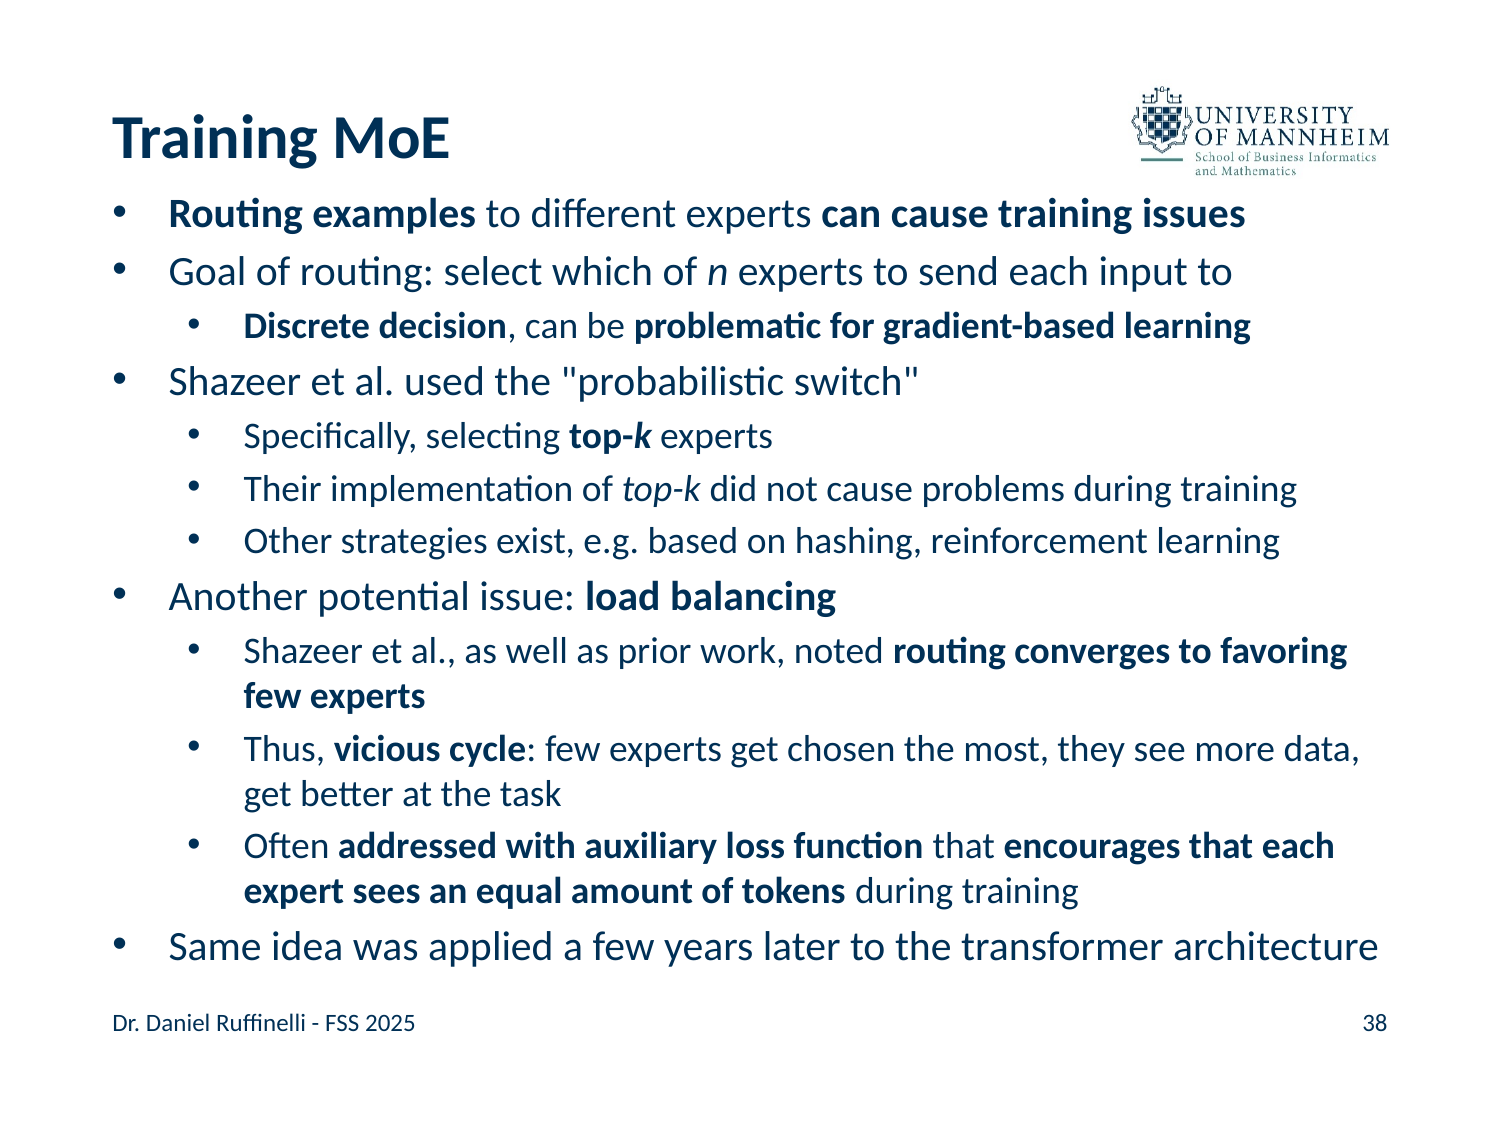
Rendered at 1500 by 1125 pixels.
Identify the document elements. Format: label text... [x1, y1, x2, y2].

picture [1095, 57, 1425, 211]
slide_number 38 [1214, 1006, 1388, 1036]
title Training MoE [112, 95, 1055, 185]
footer Dr. Daniel Ruffinelli - FSS 2025 [112, 1006, 588, 1036]
list Routing examples to different experts can cause training issues Goal of routing: select which of n experts to send each input to Discrete decision, can be problematic for gradient-based learning Shazeer et al. used the "probabilistic switch" Specifically, selecting top-k experts Their implementation of top-k did not cause problems during training Other strategies exist, e.g. based on hashing, reinforcement learning Another potential issue: load balancing Shazeer et al., as well as prior work, noted routing converges to favoring few experts Thus, vicious cycle: few experts get chosen the most, they see more data, get better at the task Often addressed with auxiliary loss function that encourages that each expert sees an equal amount of tokens during training Same idea was applied a few years later to the transformer architecture [112, 185, 1388, 992]
